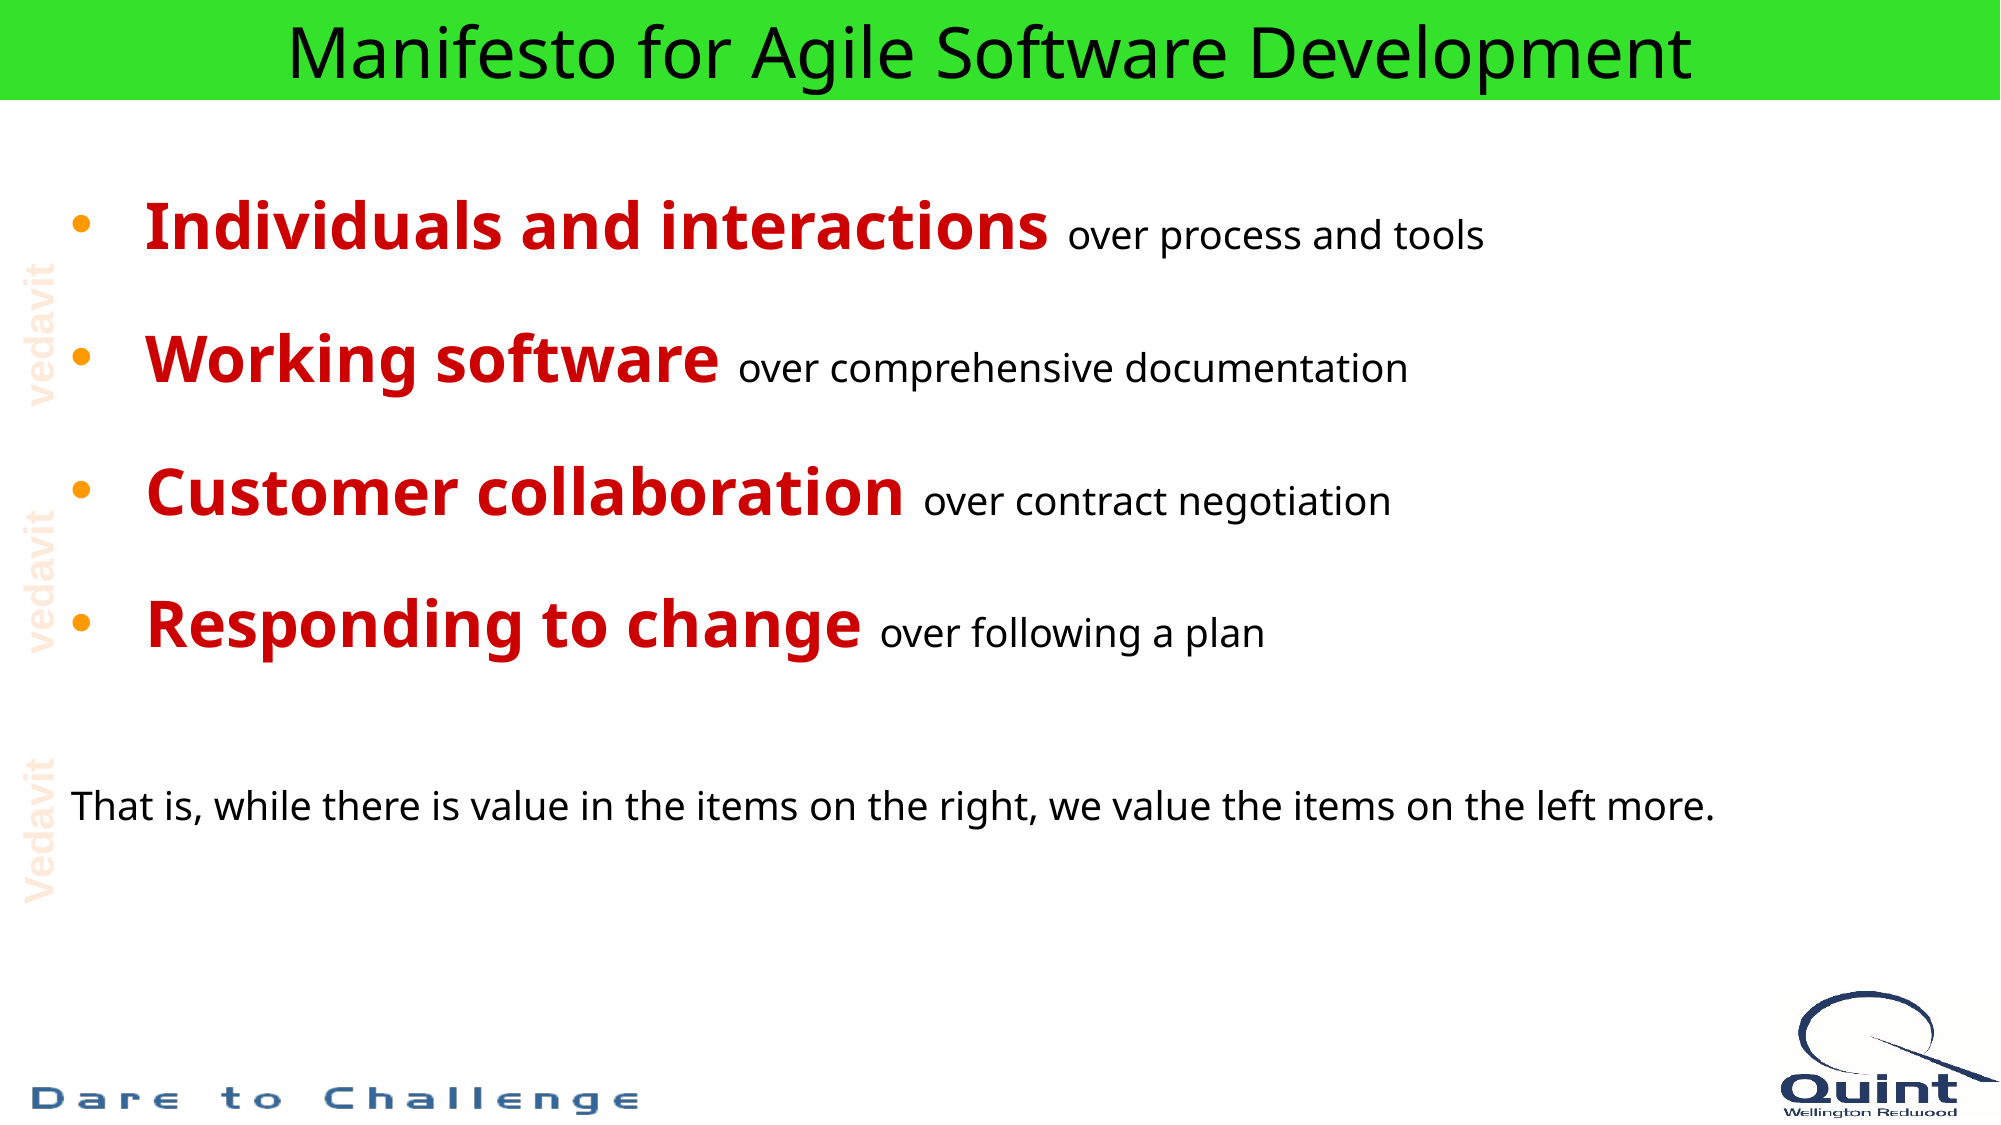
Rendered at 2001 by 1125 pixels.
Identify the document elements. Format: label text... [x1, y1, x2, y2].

title Manifesto for Agile Software Development [0, 0, 2000, 100]
picture [1781, 991, 2000, 1118]
picture [0, 1071, 690, 1125]
list Individuals and interactions over process and tools Working software over comprehensive documentation Customer collaboration over contract negotiation Responding to change over following a plan That is, while there is value in the items on the right, we value the items on the left more. [62, 137, 1938, 1013]
